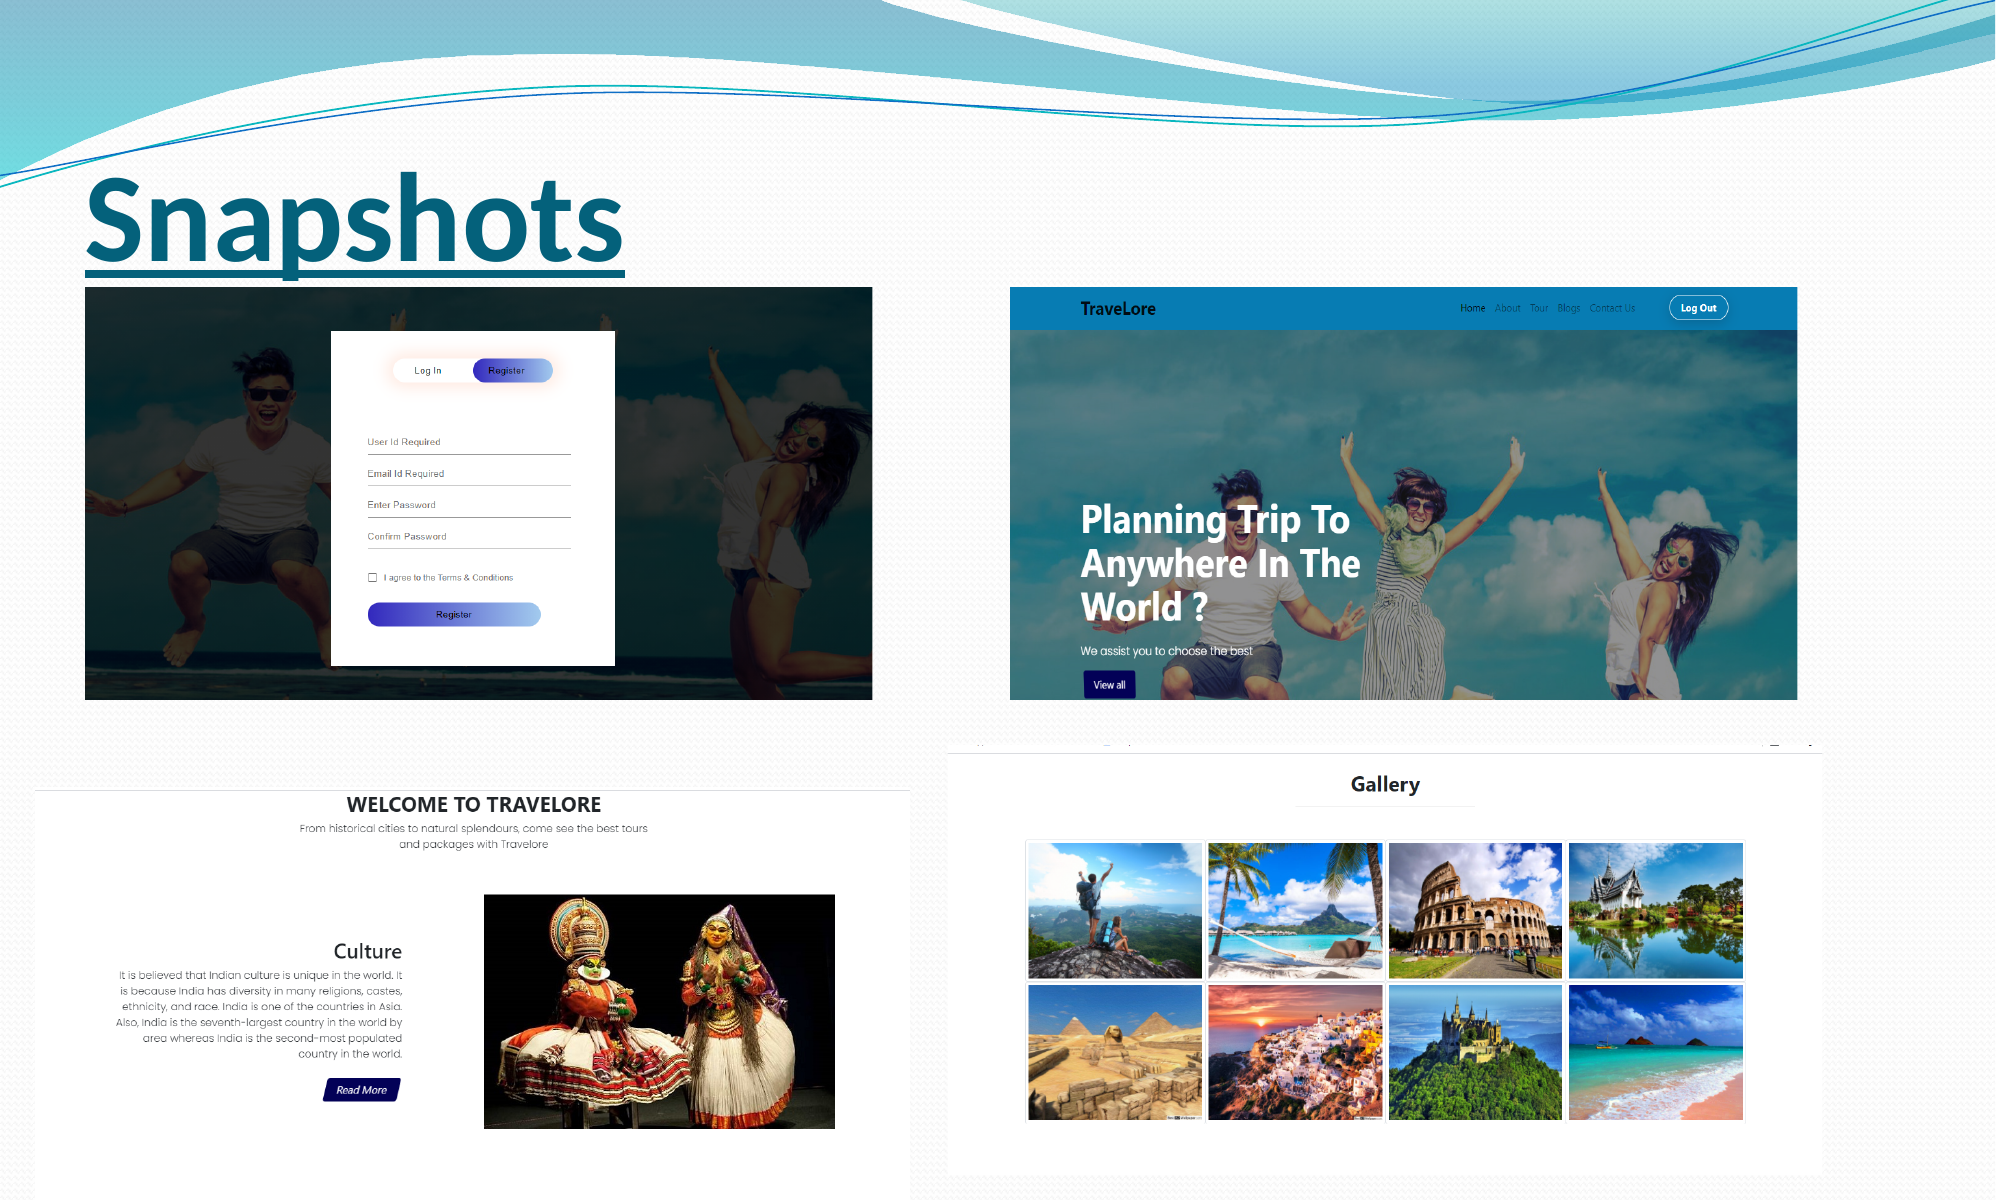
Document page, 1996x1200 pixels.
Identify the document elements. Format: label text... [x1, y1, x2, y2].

title Snapshots [85, 99, 1881, 288]
picture [34, 787, 911, 1200]
picture [1009, 331, 1798, 701]
picture [947, 745, 1823, 1176]
picture [1138, 307, 1144, 314]
picture [1124, 303, 1130, 314]
picture [84, 287, 873, 701]
